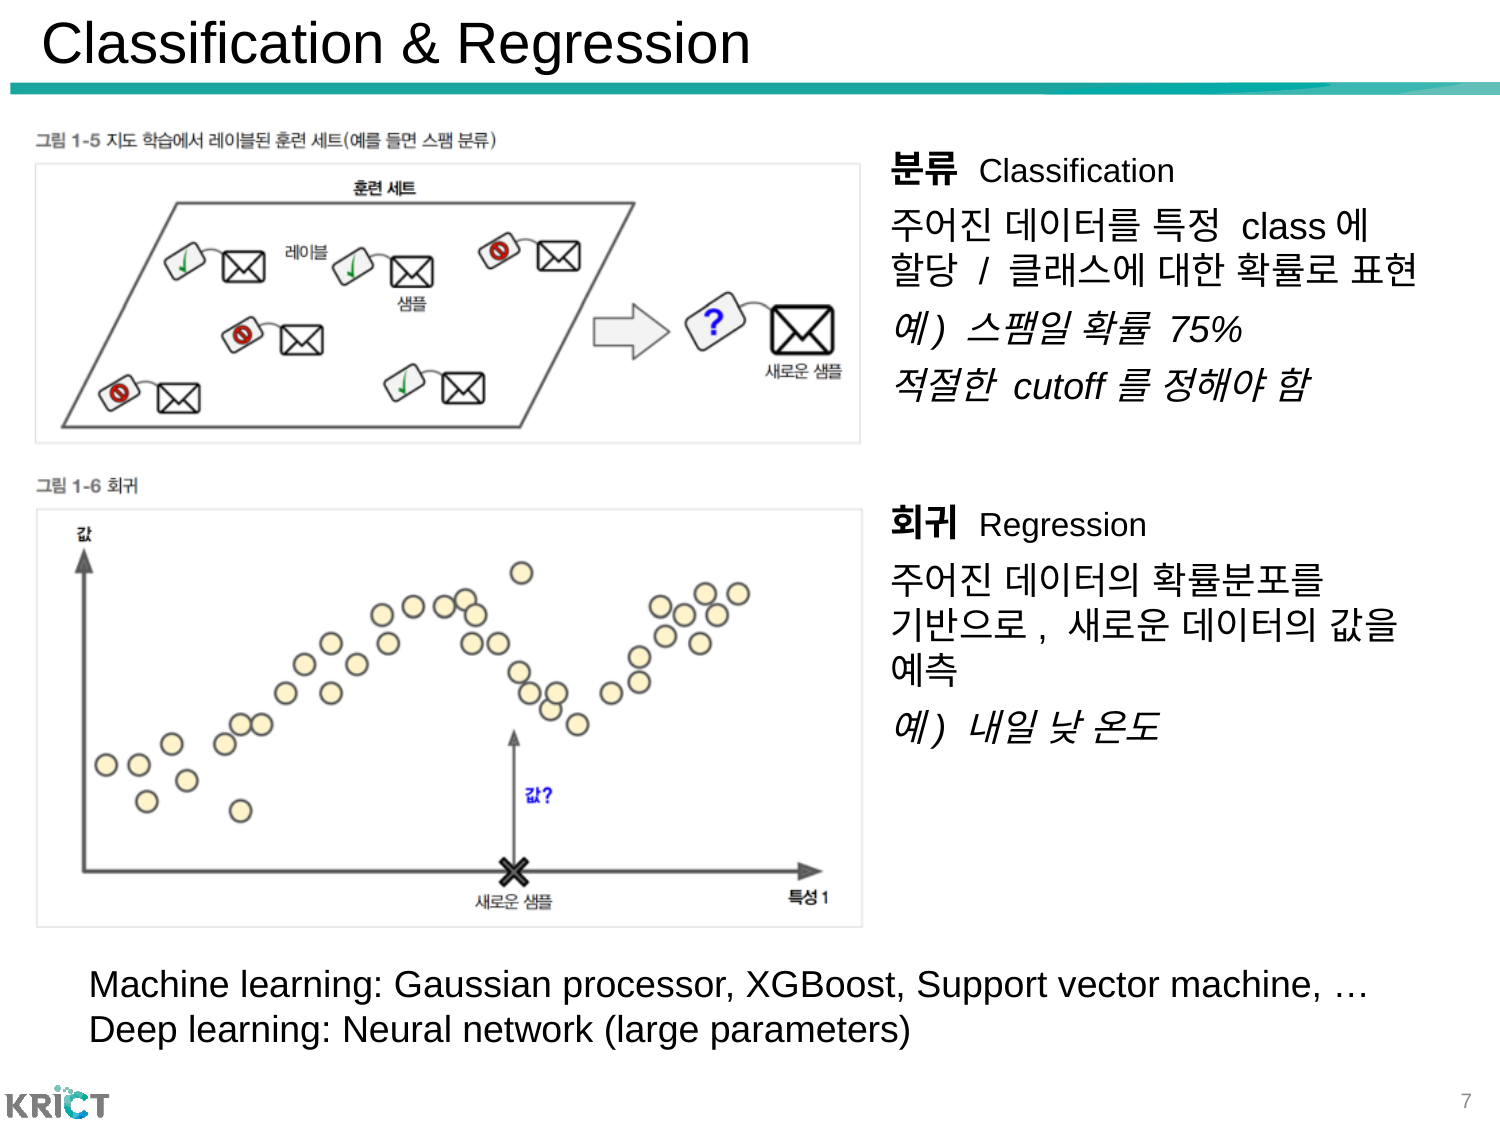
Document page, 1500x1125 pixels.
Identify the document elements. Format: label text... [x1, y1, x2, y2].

picture [27, 125, 869, 450]
slide_number 7 [1149, 1085, 1488, 1116]
title Classification & Regression [26, 5, 1460, 83]
text_box 회귀 Regression 주어진 데이터의 확률분포를 기반으로, 새로운 데이터의 값을 예측 예) 내일 낮 온도 [875, 491, 1483, 757]
text_box Machine learning: Gaussian processor, XGBoost, Support vector machine, … Deep learning: Neural network (large parameters) [73, 952, 1481, 1058]
text_box 분류 Classification 주어진 데이터를 특정 class에 할당 / 클래스에 대한 확률로 표현 예) 스팸일 확률 75% 적절한 cutoff를 정해야 함 [875, 137, 1460, 415]
picture [4, 1085, 110, 1121]
picture [27, 466, 869, 936]
